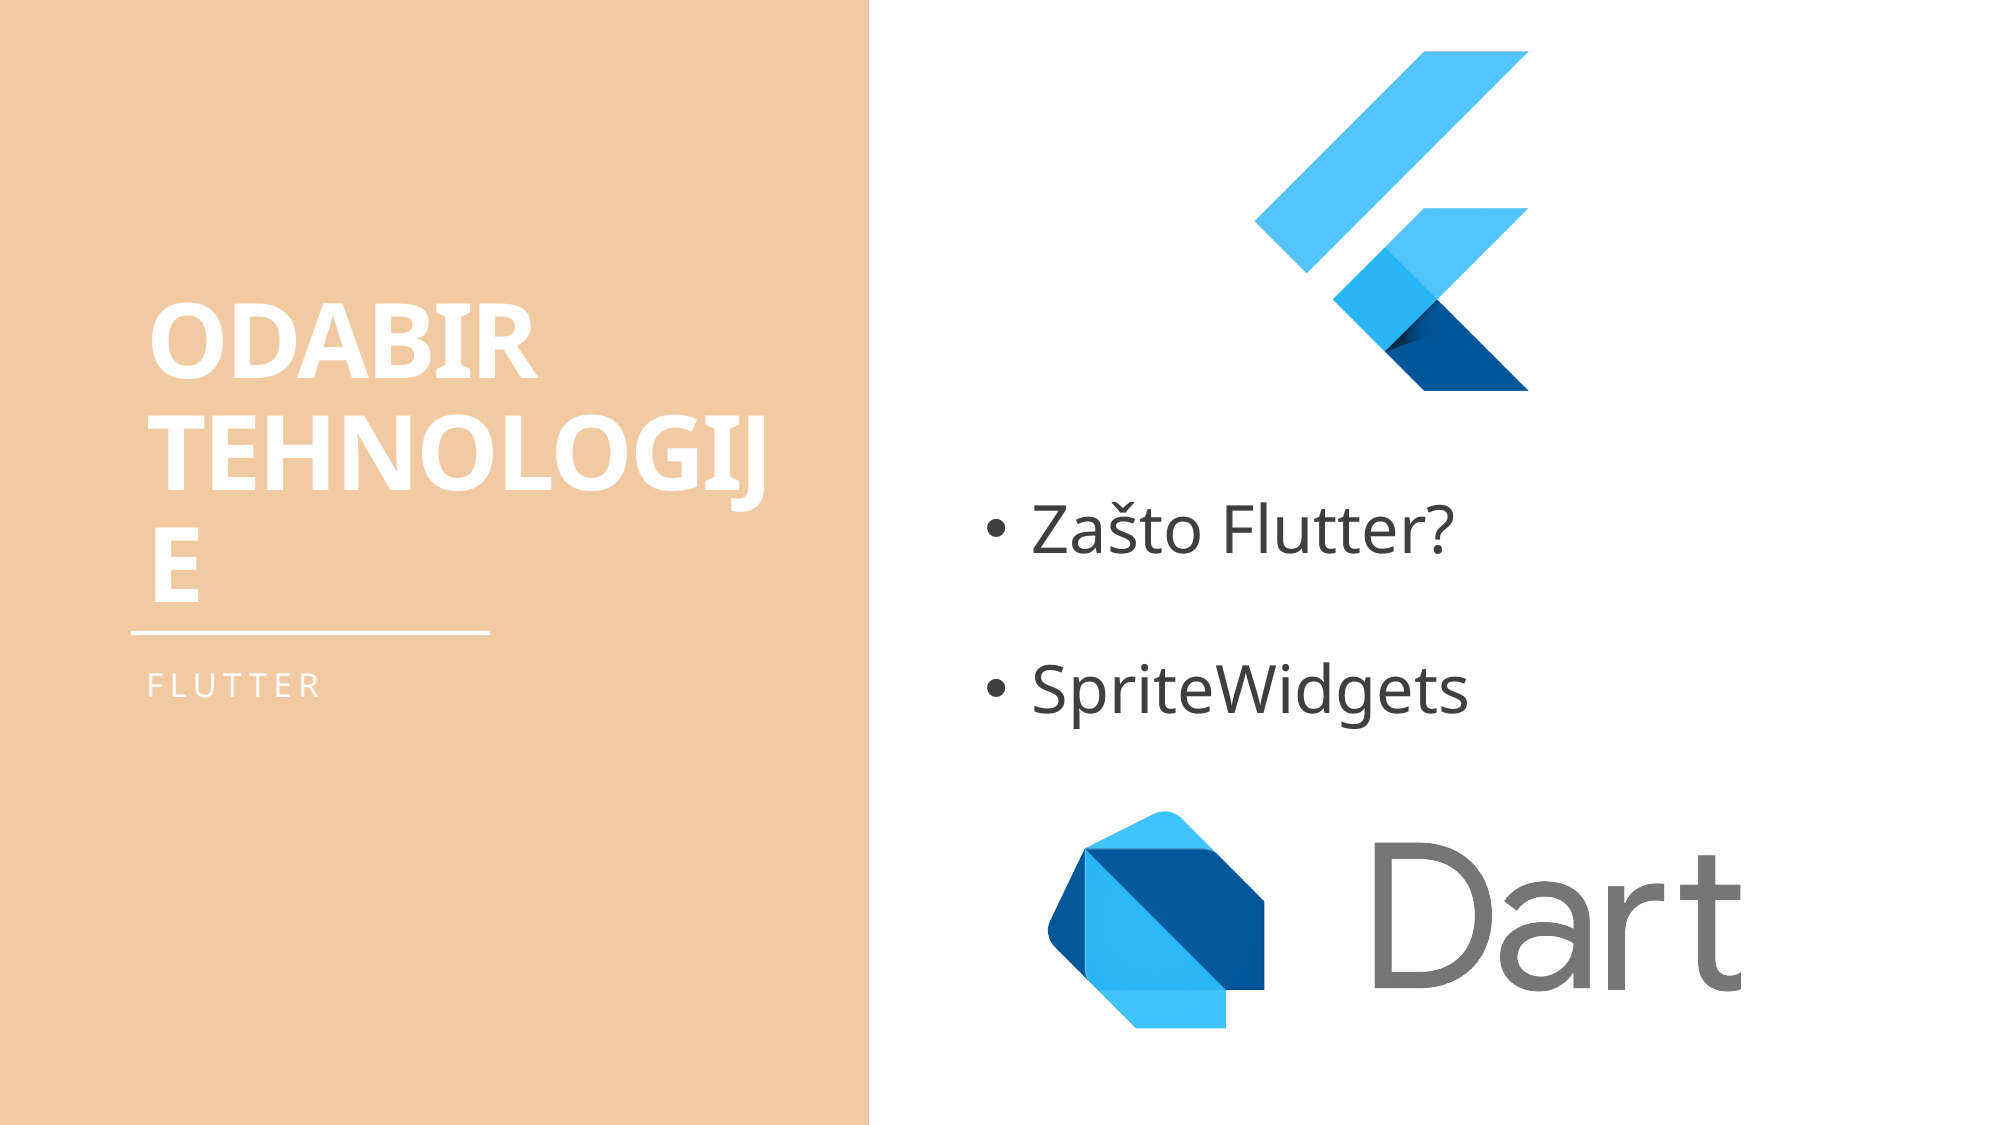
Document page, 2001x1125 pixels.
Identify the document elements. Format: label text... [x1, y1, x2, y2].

text_box Zašto Flutter? SpriteWidgets [969, 479, 1820, 815]
list FLUTTER [131, 661, 807, 717]
picture [1206, 32, 1584, 410]
title ODABIR TEHNOLOGIJE [131, 334, 807, 634]
picture [1031, 716, 1758, 1125]
